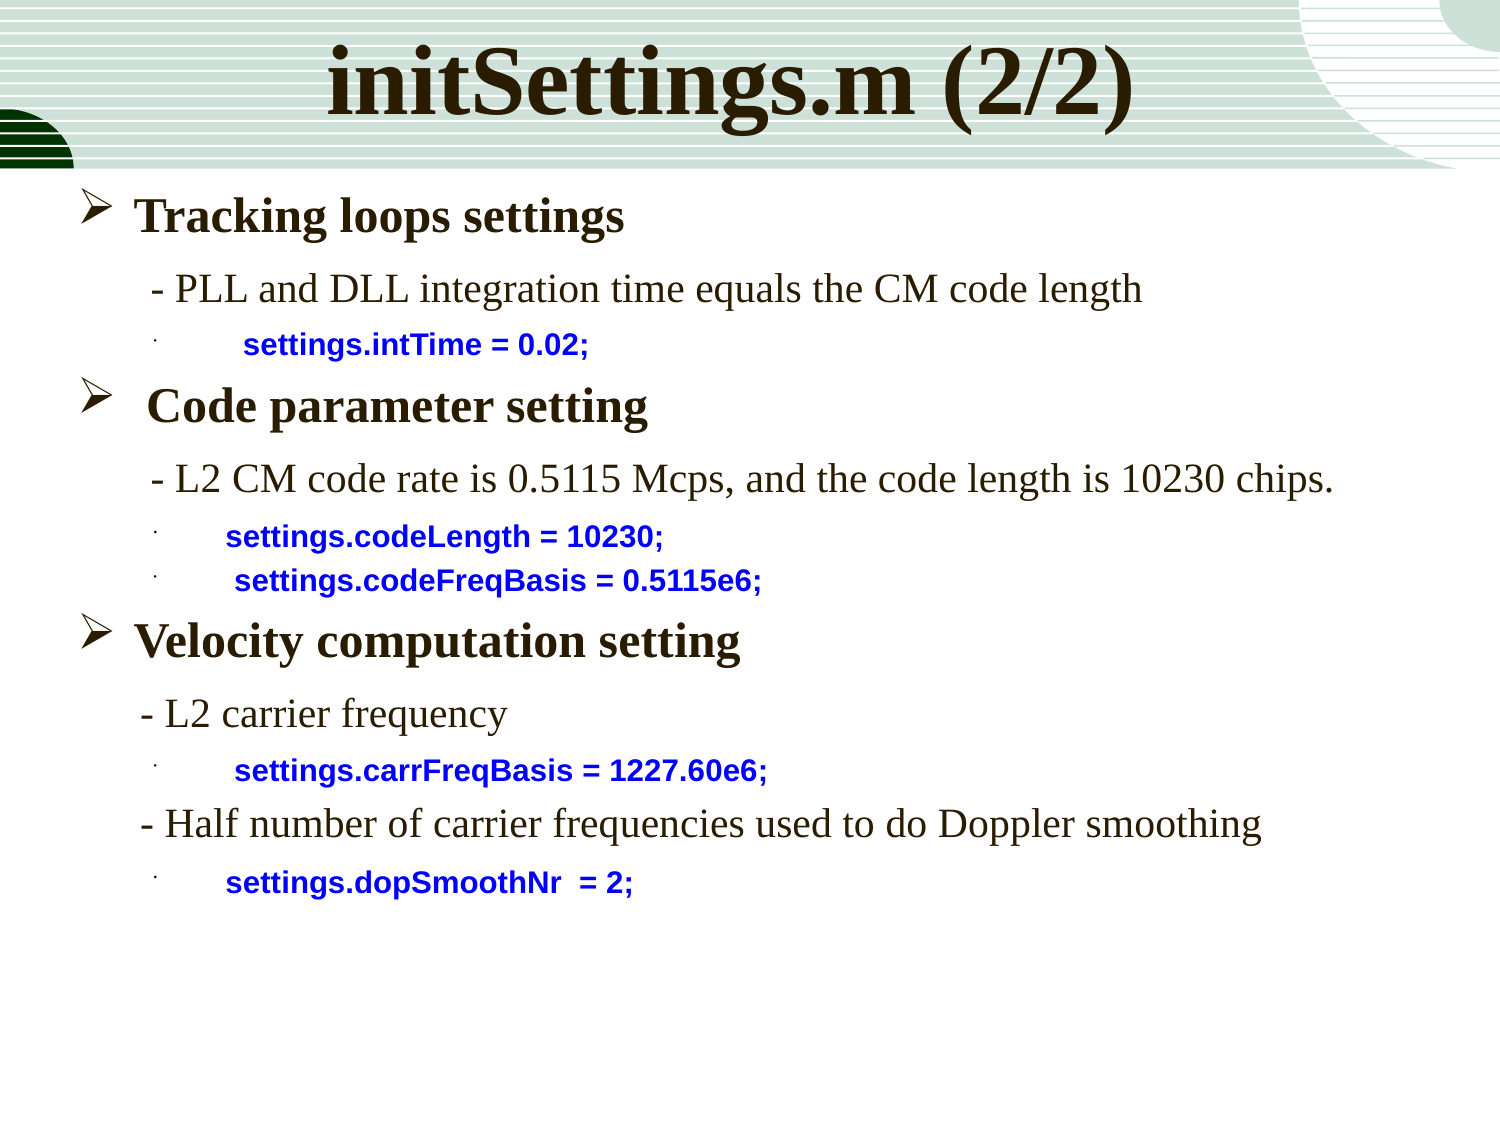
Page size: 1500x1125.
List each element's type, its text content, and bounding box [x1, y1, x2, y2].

text_box Tracking loops settings - PLL and DLL integration time equals the CM code length settings.intTime = 0.02; Code parameter setting - L2 CM code rate is 0.5115 Mcps, and the code length is 10230 chips. settings.codeLength = 10230; settings.codeFreqBasis = 0.5115e6; Velocity computation setting - L2 carrier frequency settings.carrFreqBasis = 1227.60e6; - Half number of carrier frequencies used to do Doppler smoothing settings.dopSmoothNr = 2; [62, 174, 1413, 988]
text_box initSettings.m (2/2) [237, 24, 1225, 125]
